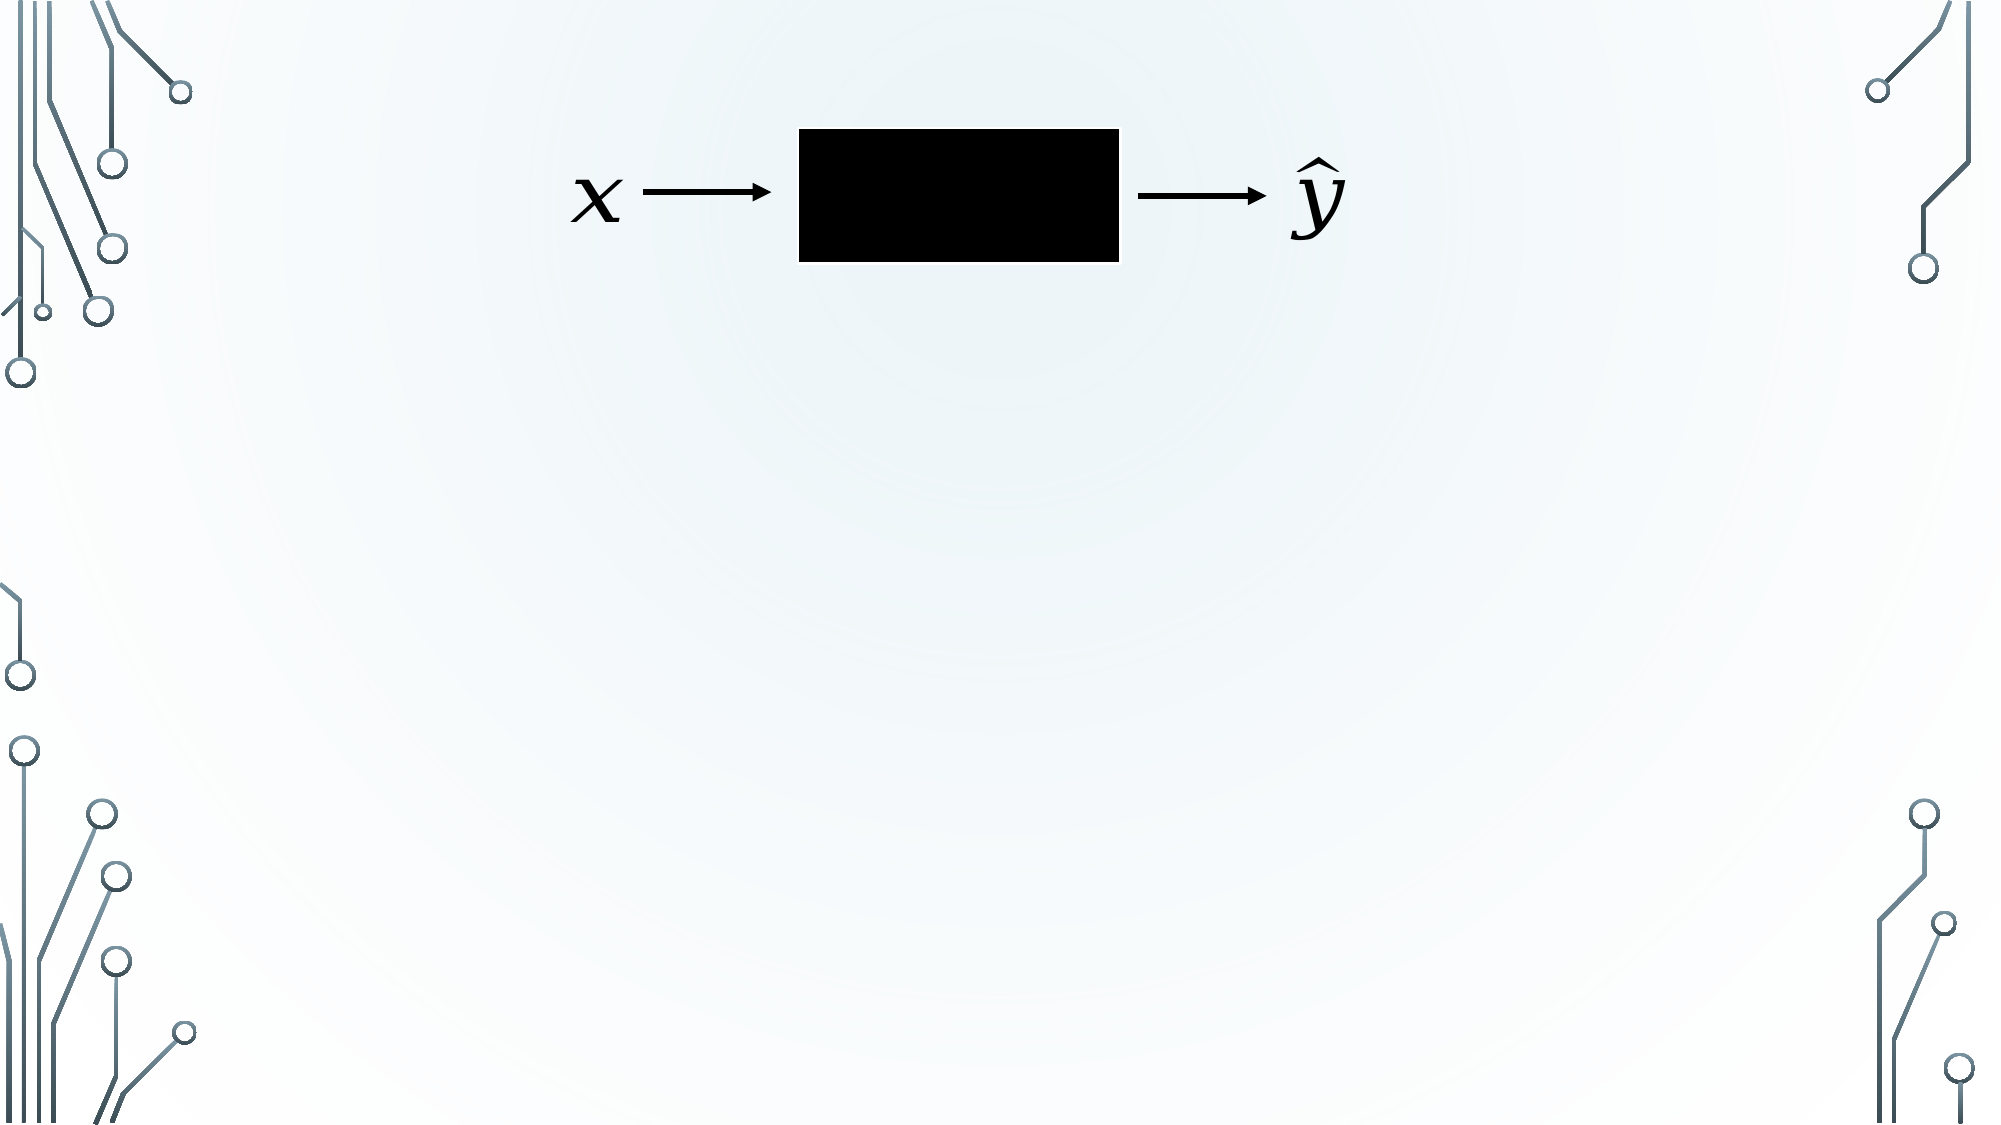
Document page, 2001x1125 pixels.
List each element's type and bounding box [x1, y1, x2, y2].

text_box [797, 127, 1122, 265]
